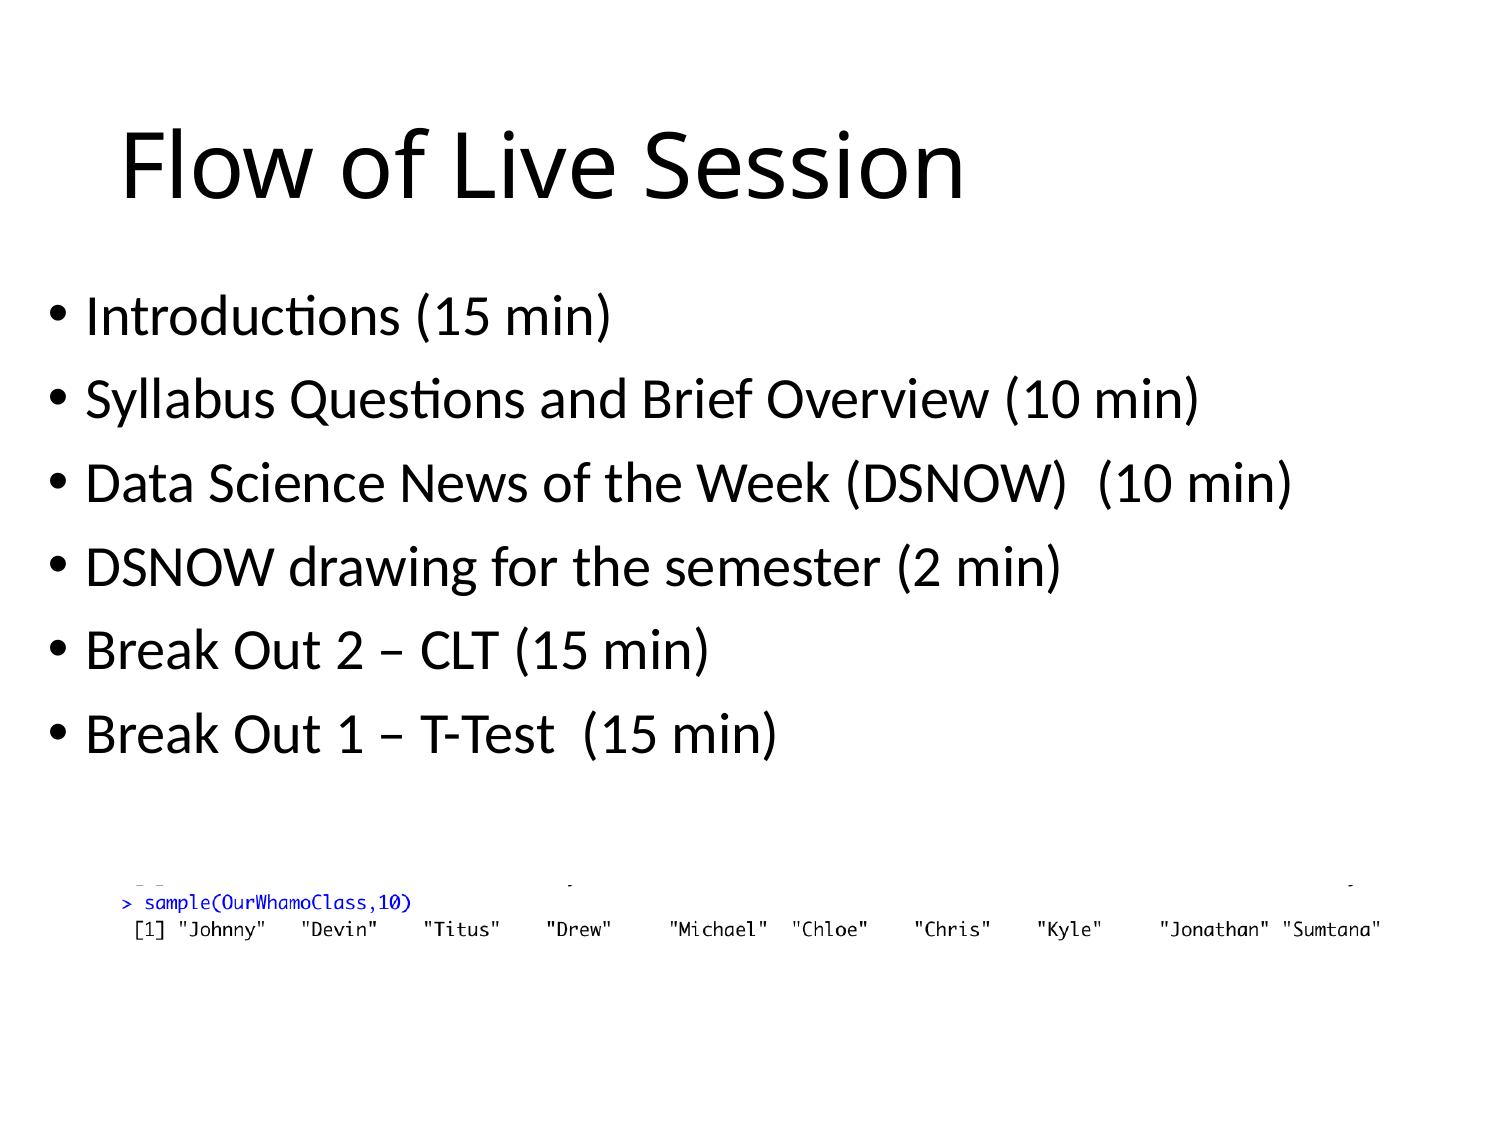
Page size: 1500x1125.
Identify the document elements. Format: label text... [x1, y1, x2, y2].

list Introductions (15 min) Syllabus Questions and Brief Overview (10 min) Data Science News of the Week (DSNOW) (10 min) DSNOW drawing for the semester (2 min) Break Out 2 – CLT (15 min) Break Out 1 – T-Test (15 min) [32, 277, 1454, 1076]
picture [112, 885, 1388, 947]
title Flow of Live Session [103, 59, 1397, 277]
